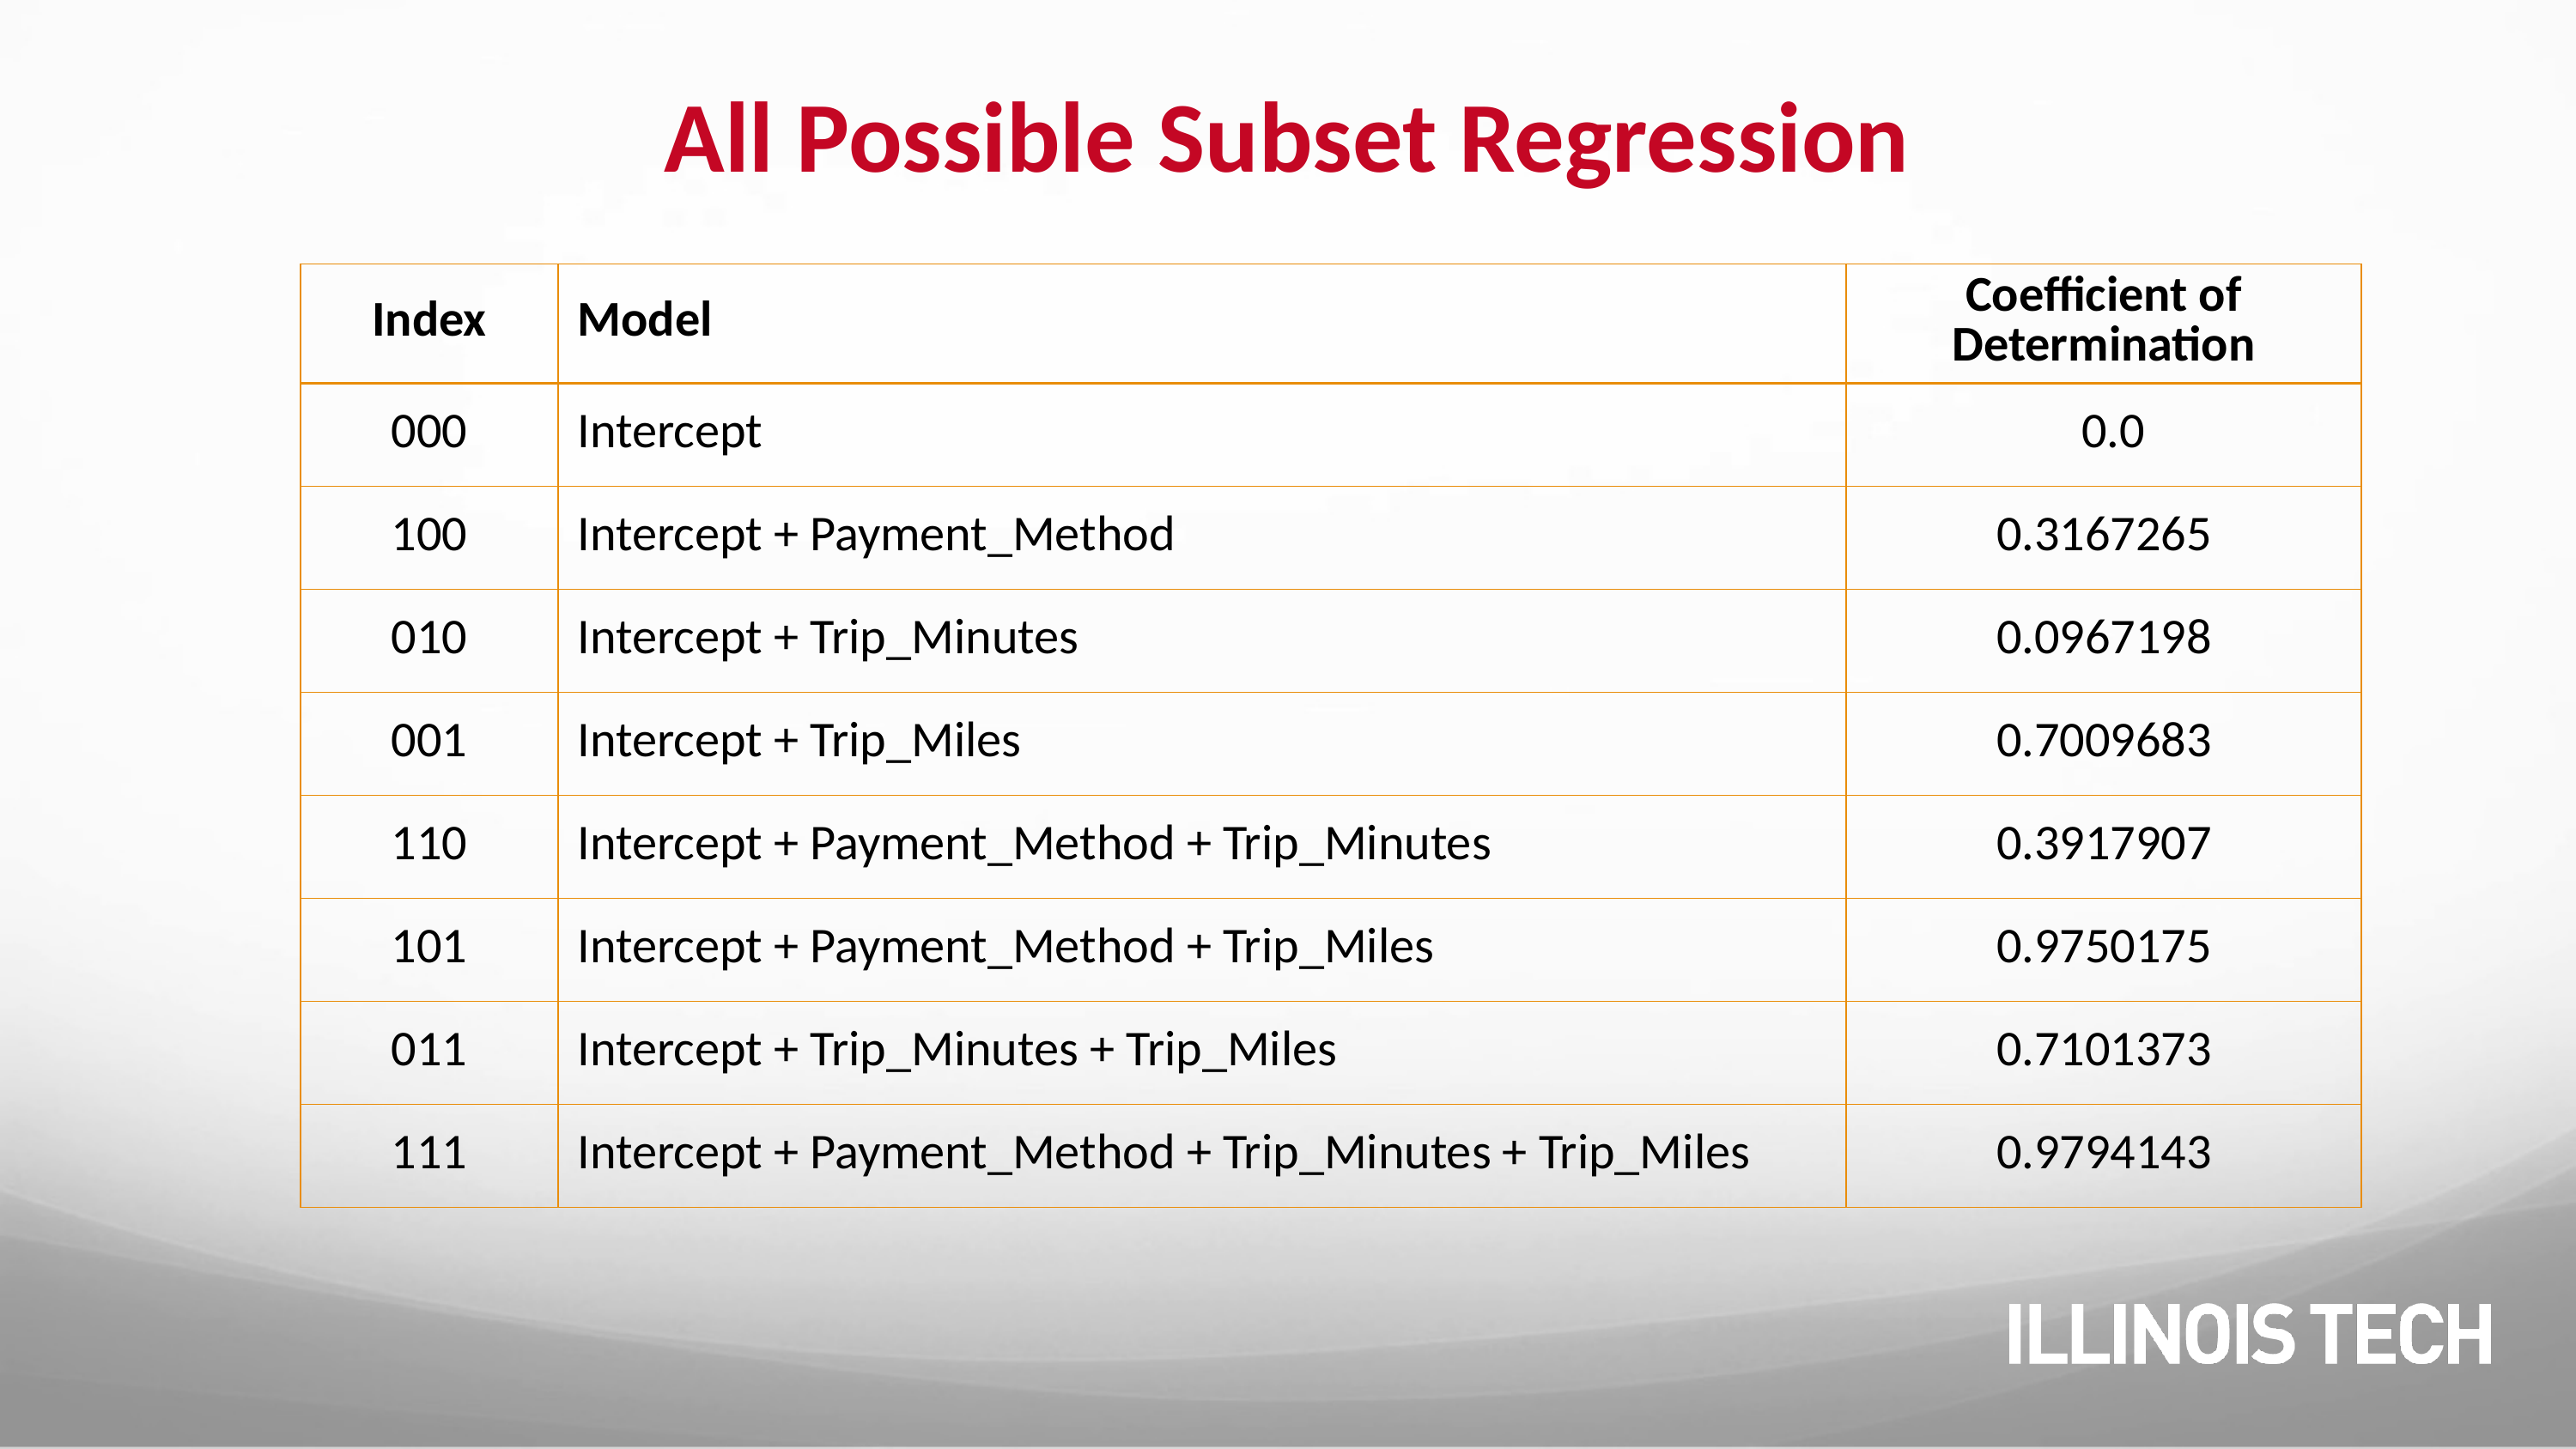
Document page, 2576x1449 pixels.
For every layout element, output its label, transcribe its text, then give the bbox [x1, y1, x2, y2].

table_cell 000 [301, 385, 557, 486]
table_cell 101 [301, 899, 557, 1001]
table_cell Intercept + Payment_Method [559, 487, 1845, 589]
table_cell 0.0 [1847, 385, 2360, 486]
table_cell 0.7101373 [1847, 1002, 2360, 1104]
table_header Index [301, 264, 557, 382]
table_cell Intercept + Trip_Minutes [559, 590, 1845, 692]
table_cell 011 [301, 1002, 557, 1104]
table_header Model [559, 264, 1845, 382]
table_cell 0.0967198 [1847, 590, 2360, 692]
table_header Coefficient of Determination [1847, 264, 2360, 382]
table_cell Intercept + Payment_Method + Trip_Minutes [559, 796, 1845, 898]
title All Possible Subset Regression [155, 22, 2421, 241]
table_cell 0.3917907 [1847, 796, 2360, 898]
table_cell 0.3167265 [1847, 487, 2360, 589]
table_cell Intercept + Payment_Method + Trip_Minutes + Trip_Miles [559, 1105, 1845, 1207]
table_cell 0.9794143 [1847, 1105, 2360, 1207]
table_cell 110 [301, 796, 557, 898]
table_cell Intercept + Trip_Miles [559, 693, 1845, 795]
table_cell 0.9750175 [1847, 899, 2360, 1001]
table_cell 001 [301, 693, 557, 795]
table_cell 0.7009683 [1847, 693, 2360, 795]
table_cell Intercept + Trip_Minutes + Trip_Miles [559, 1002, 1845, 1104]
table_cell 111 [301, 1105, 557, 1207]
table_cell Intercept [559, 385, 1845, 486]
picture [0, 0, 2576, 1449]
table_cell Intercept + Payment_Method + Trip_Miles [559, 899, 1845, 1001]
table_cell 100 [301, 487, 557, 589]
table_cell 010 [301, 590, 557, 692]
